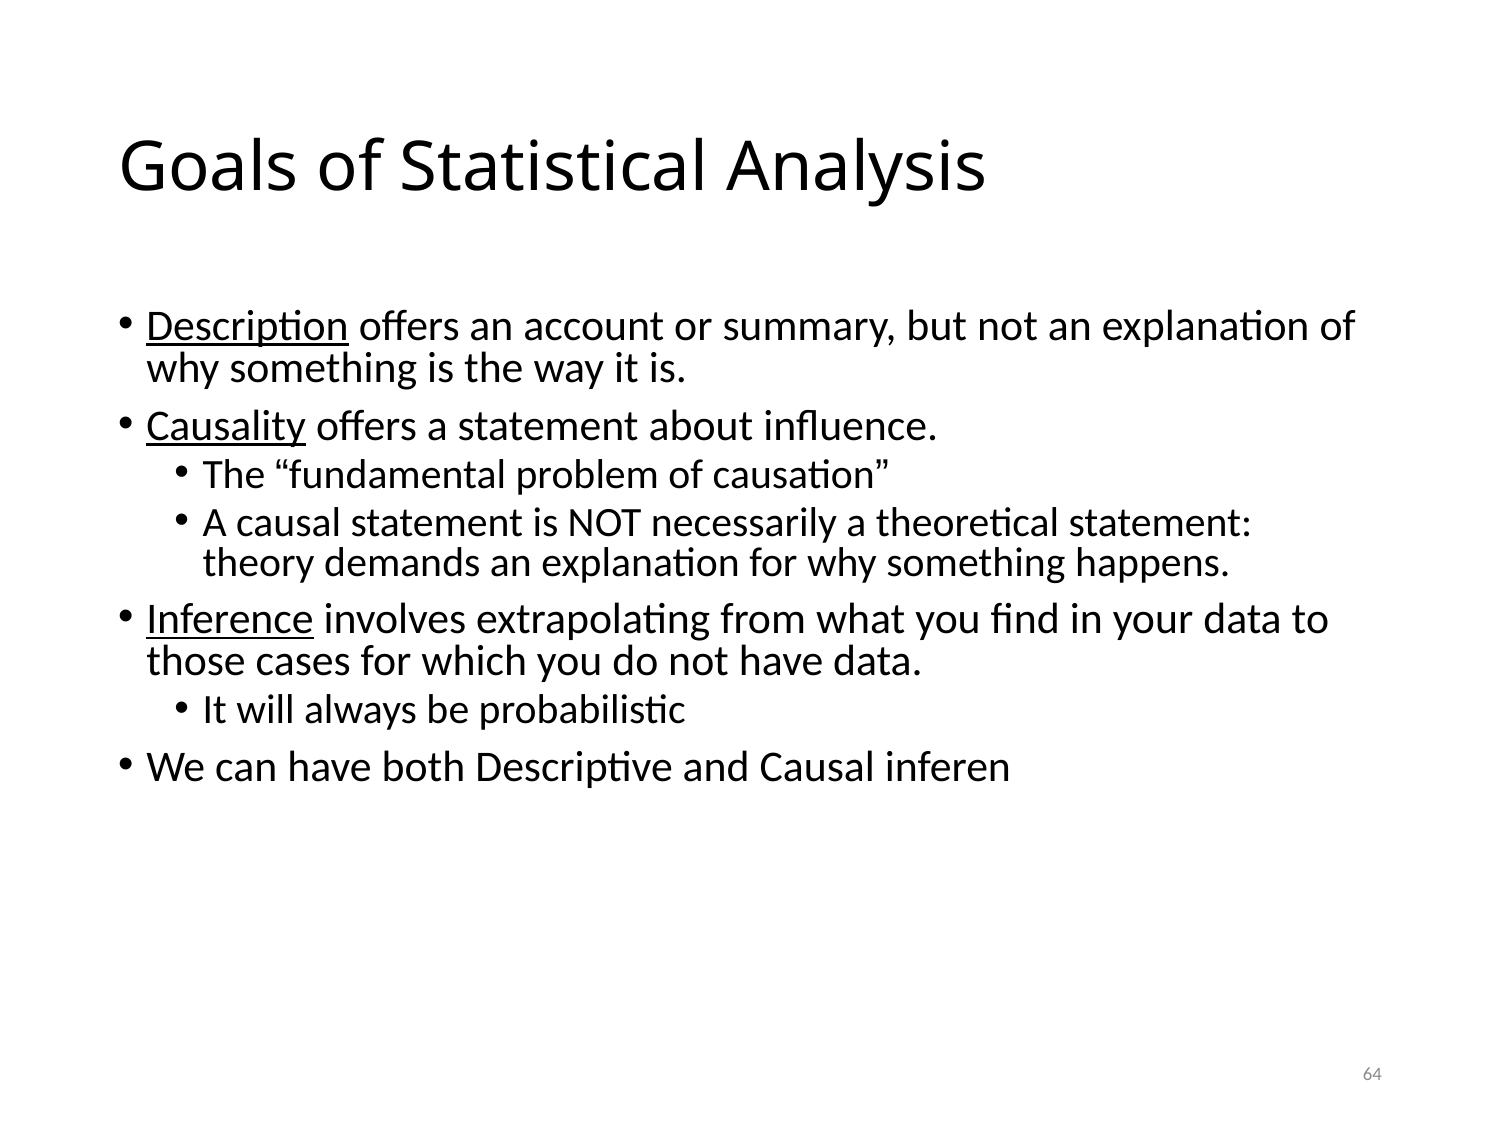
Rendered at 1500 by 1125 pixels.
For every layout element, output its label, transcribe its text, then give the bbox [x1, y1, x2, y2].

title Goals of Statistical Analysis [103, 59, 1397, 278]
list Description offers an account or summary, but not an explanation of why something is the way it is. Causality offers a statement about influence. The “fundamental problem of causation” A causal statement is NOT necessarily a theoretical statement: theory demands an explanation for why something happens. Inference involves extrapolating from what you find in your data to those cases for which you do not have data. It will always be probabilistic We can have both Descriptive and Causal inferen [103, 299, 1397, 1014]
slide_number 64 [1059, 1042, 1397, 1103]
